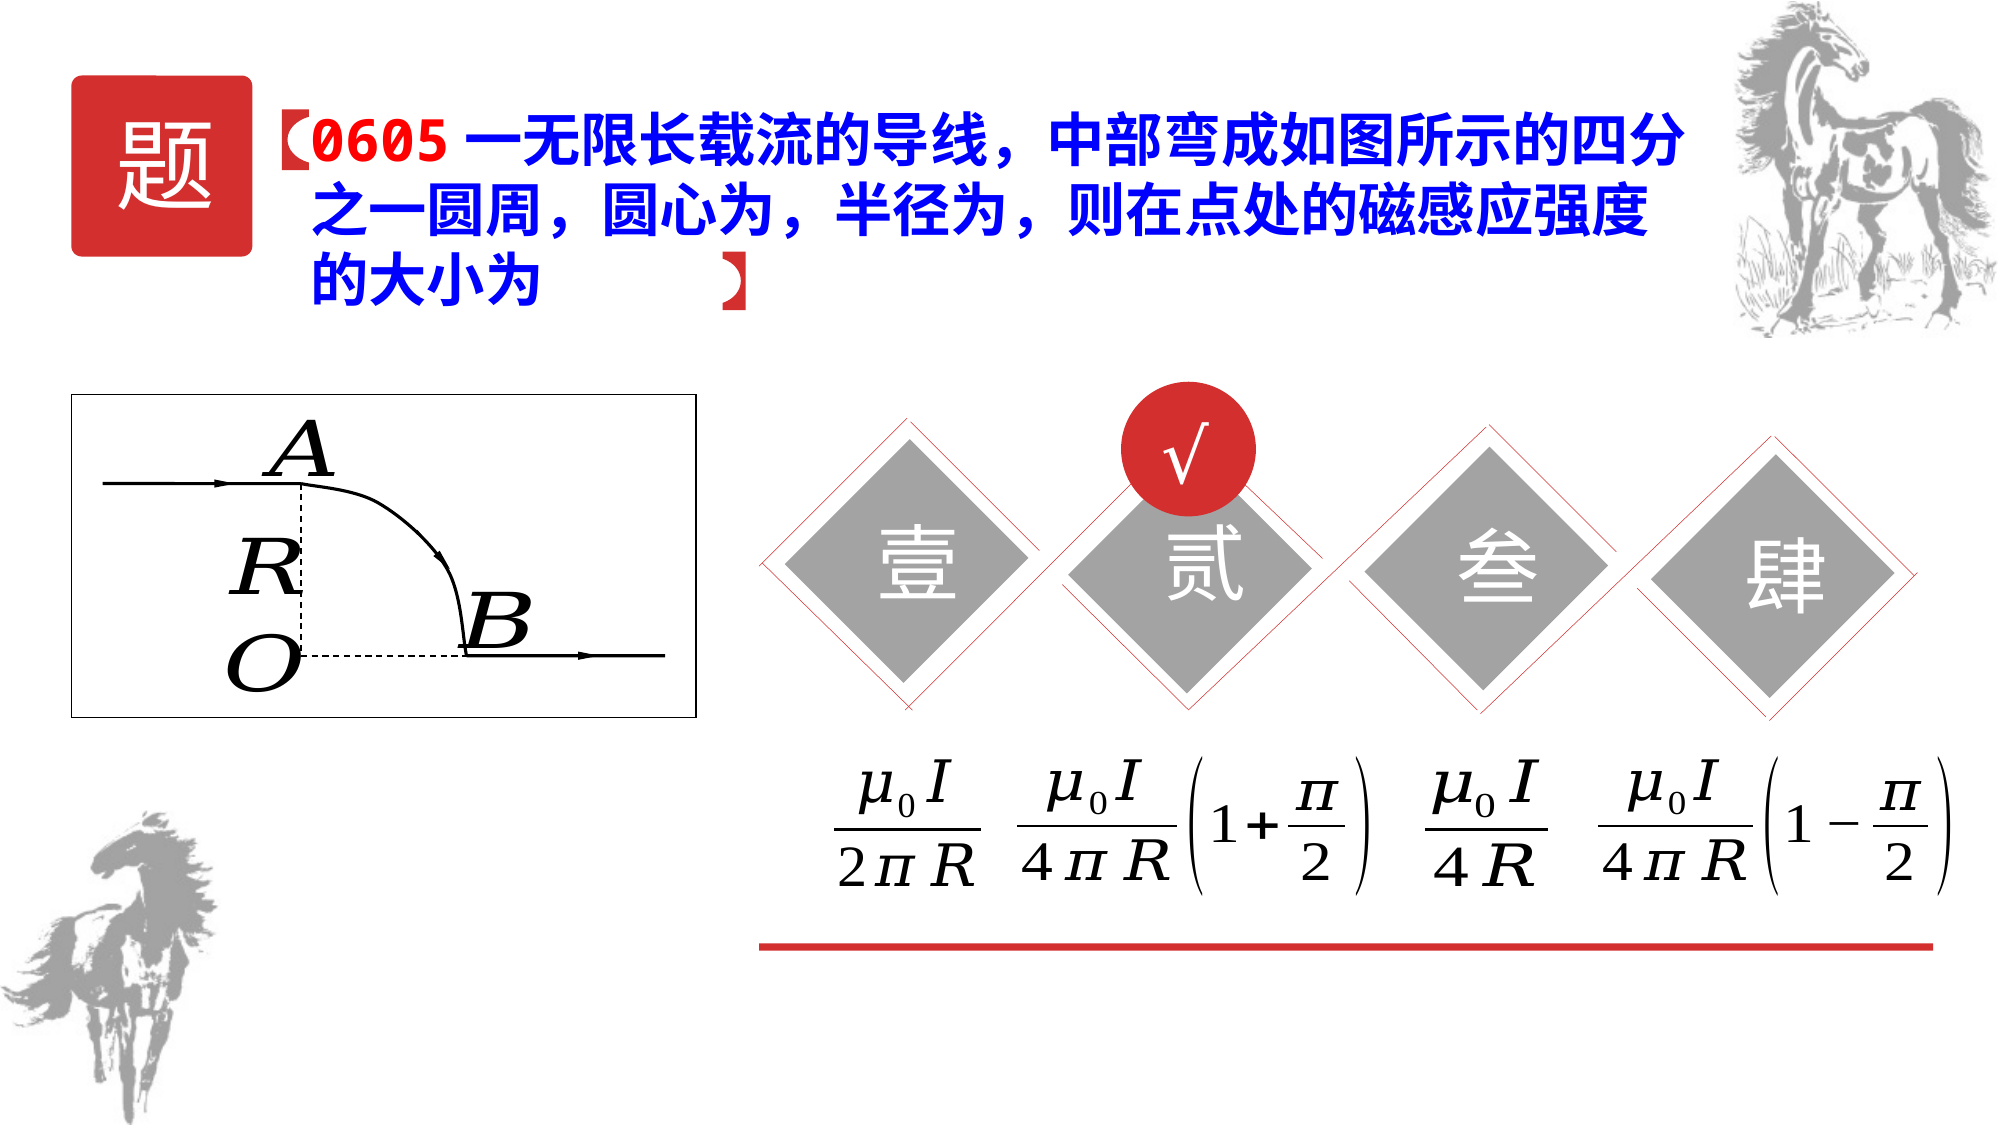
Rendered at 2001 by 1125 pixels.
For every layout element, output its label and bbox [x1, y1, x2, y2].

text_box [1121, 381, 1256, 517]
text_box [281, 95, 1714, 323]
text_box [728, 394, 1955, 951]
text_box [71, 75, 253, 257]
picture [0, 810, 221, 1125]
text_box [71, 394, 697, 718]
picture [1733, 1, 1998, 338]
